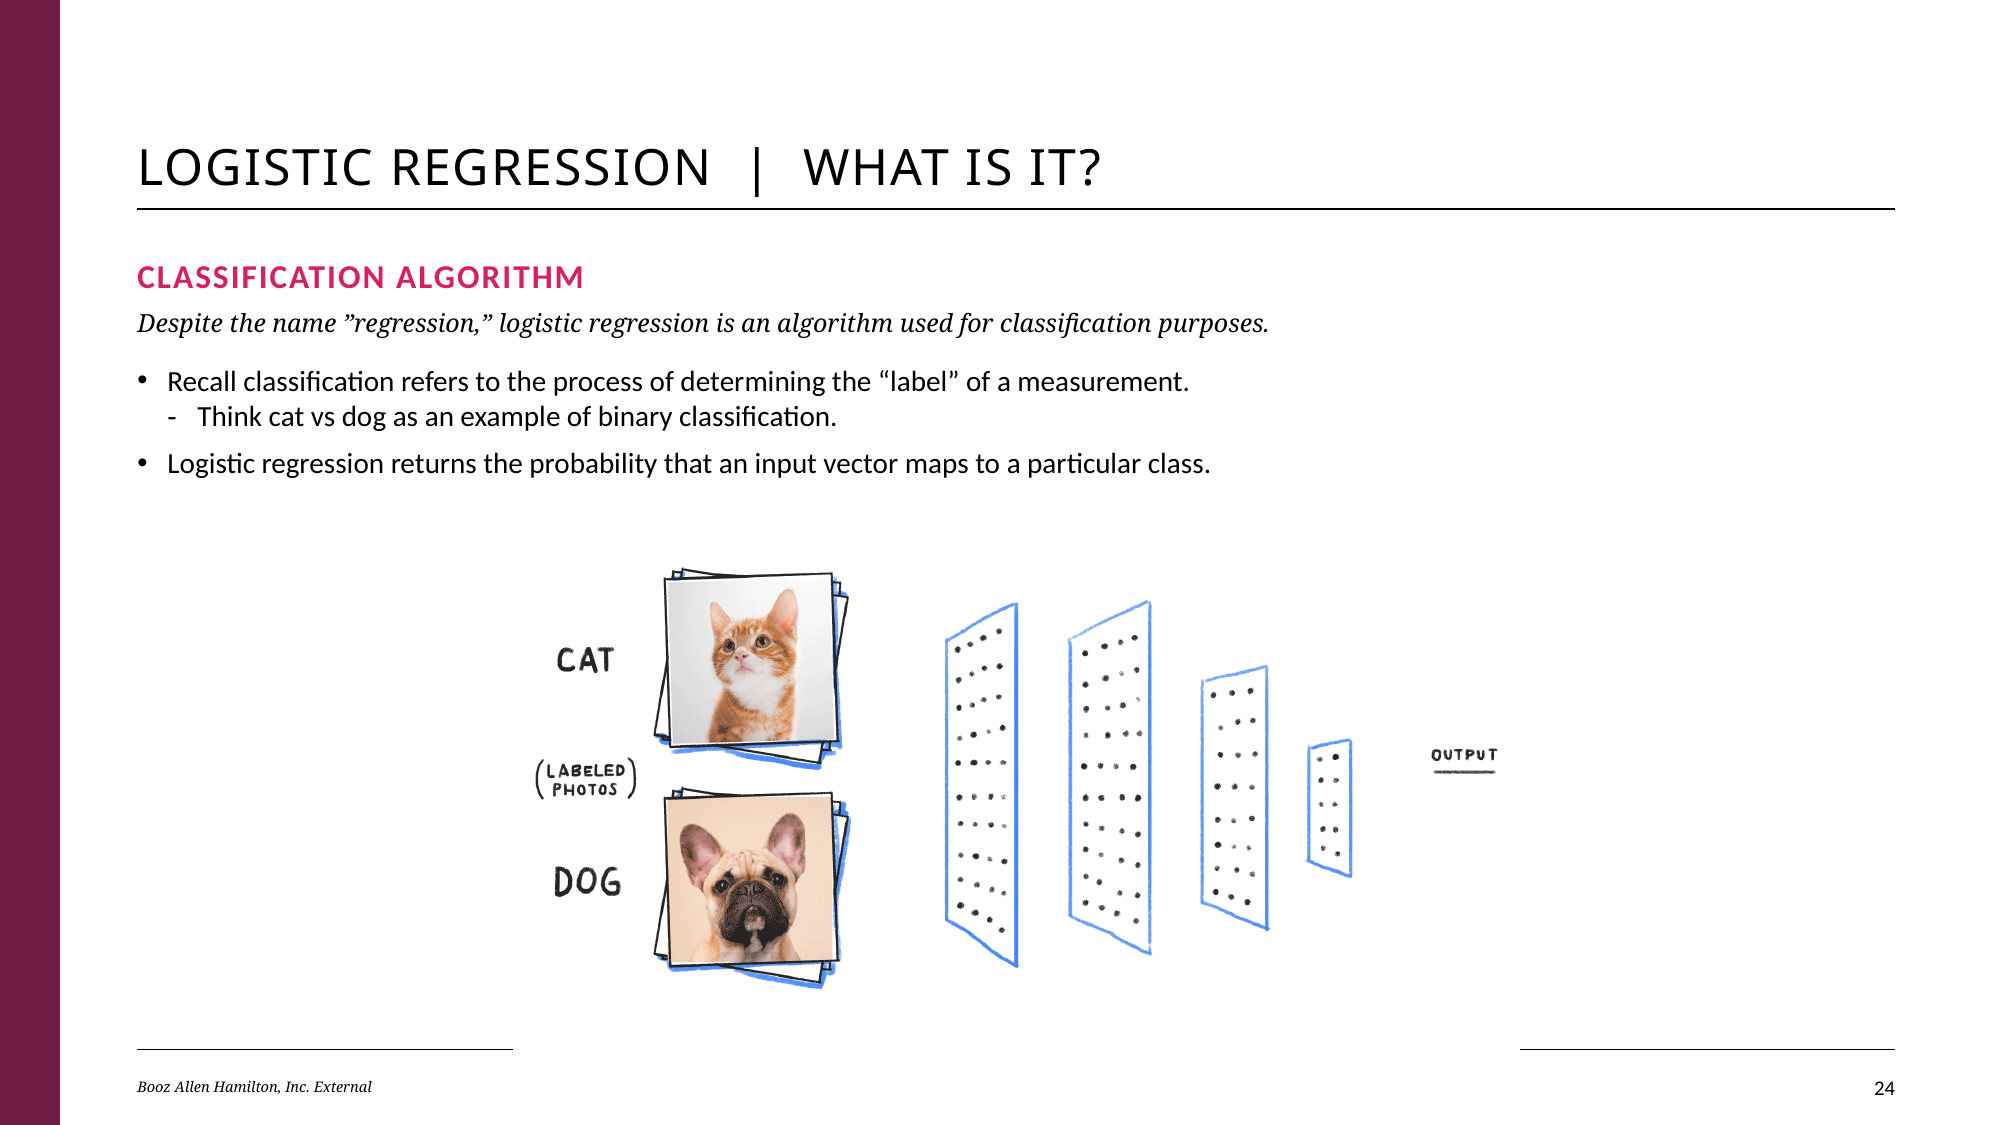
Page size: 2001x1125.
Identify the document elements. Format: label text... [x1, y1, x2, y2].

title Logistic Regression | What is it? [137, 34, 1896, 196]
picture [512, 483, 1520, 1050]
list Classification algorithm Despite the name ”regression,” logistic regression is an algorithm used for classification purposes. Recall classification refers to the process of determining the “label” of a measurement. Think cat vs dog as an example of binary classification. Logistic regression returns the probability that an input vector maps to a particular class. [137, 254, 1416, 537]
footer Booz Allen Hamilton, Inc. External [137, 1049, 949, 1125]
slide_number 23 [1819, 1050, 1896, 1125]
